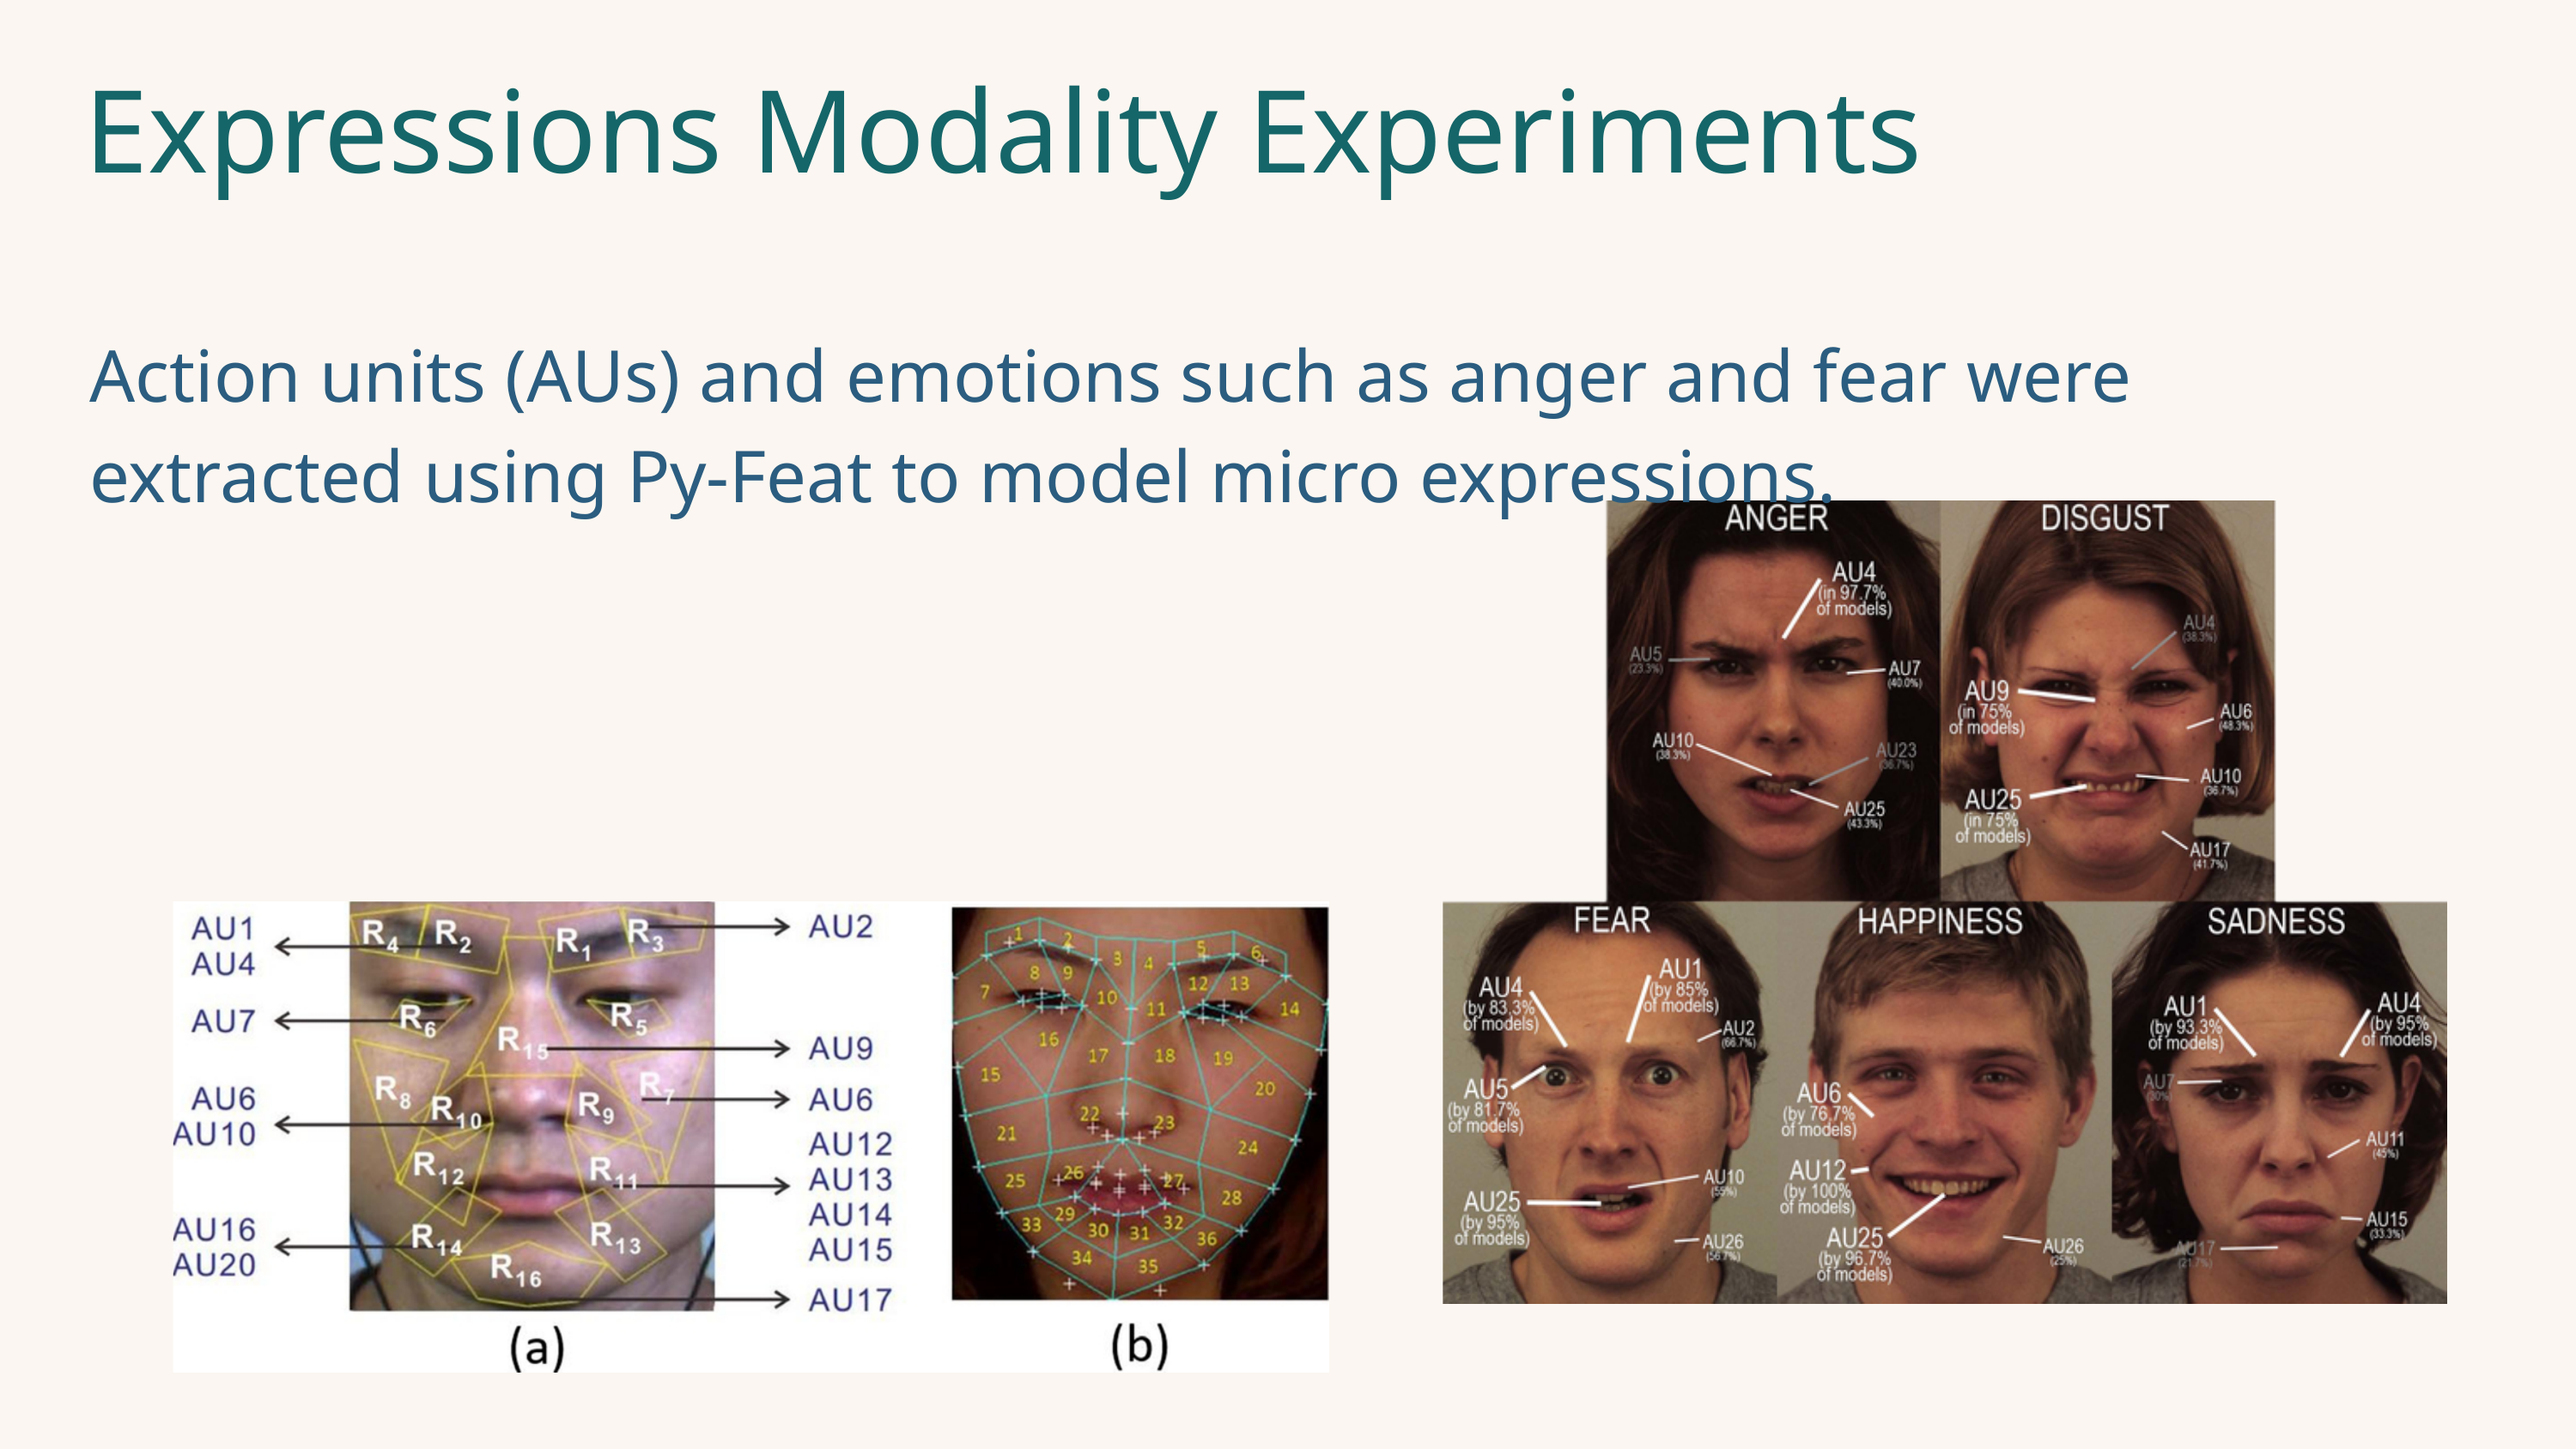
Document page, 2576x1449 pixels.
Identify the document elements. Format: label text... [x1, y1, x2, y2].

text_box [173, 901, 1330, 1373]
text_box Action units (AUs) and emotions such as anger and fear were extracted using Py-Feat to model micro expressions. [89, 316, 2365, 518]
text_box [1443, 500, 2447, 1304]
text_box Expressions Modality Experiments [84, 35, 2329, 197]
